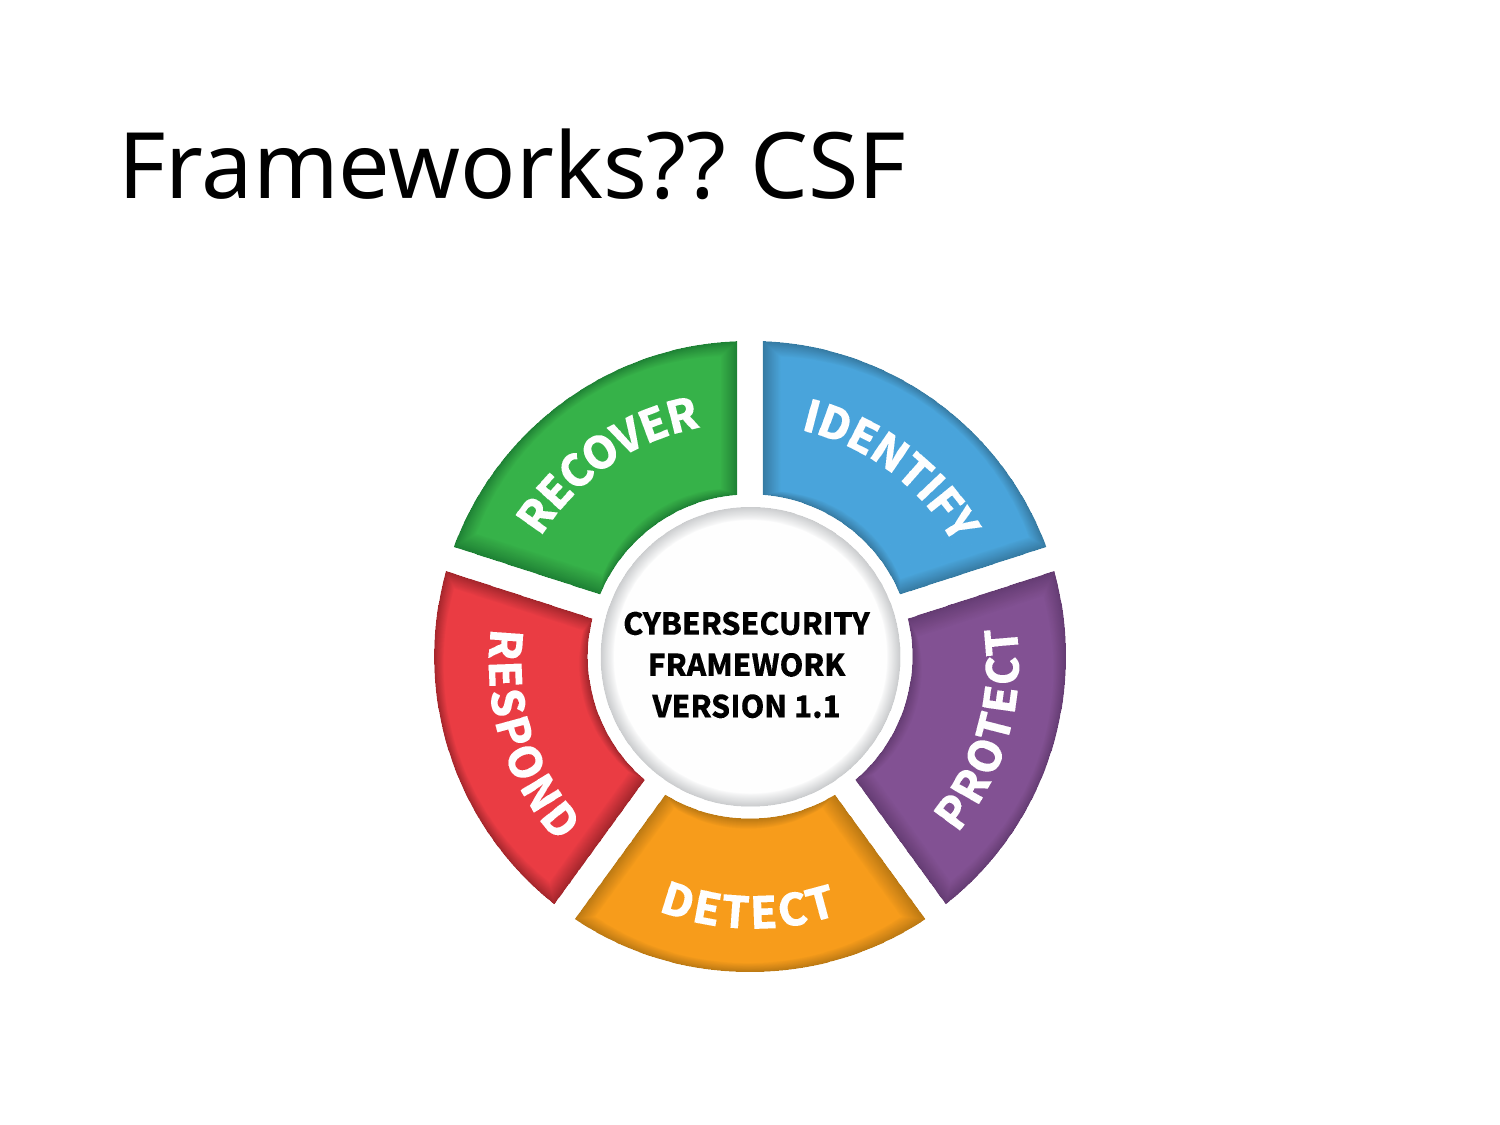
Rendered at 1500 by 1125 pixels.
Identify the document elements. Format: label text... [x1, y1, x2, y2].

title Frameworks?? CSF [103, 59, 1397, 278]
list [368, 299, 1132, 1014]
